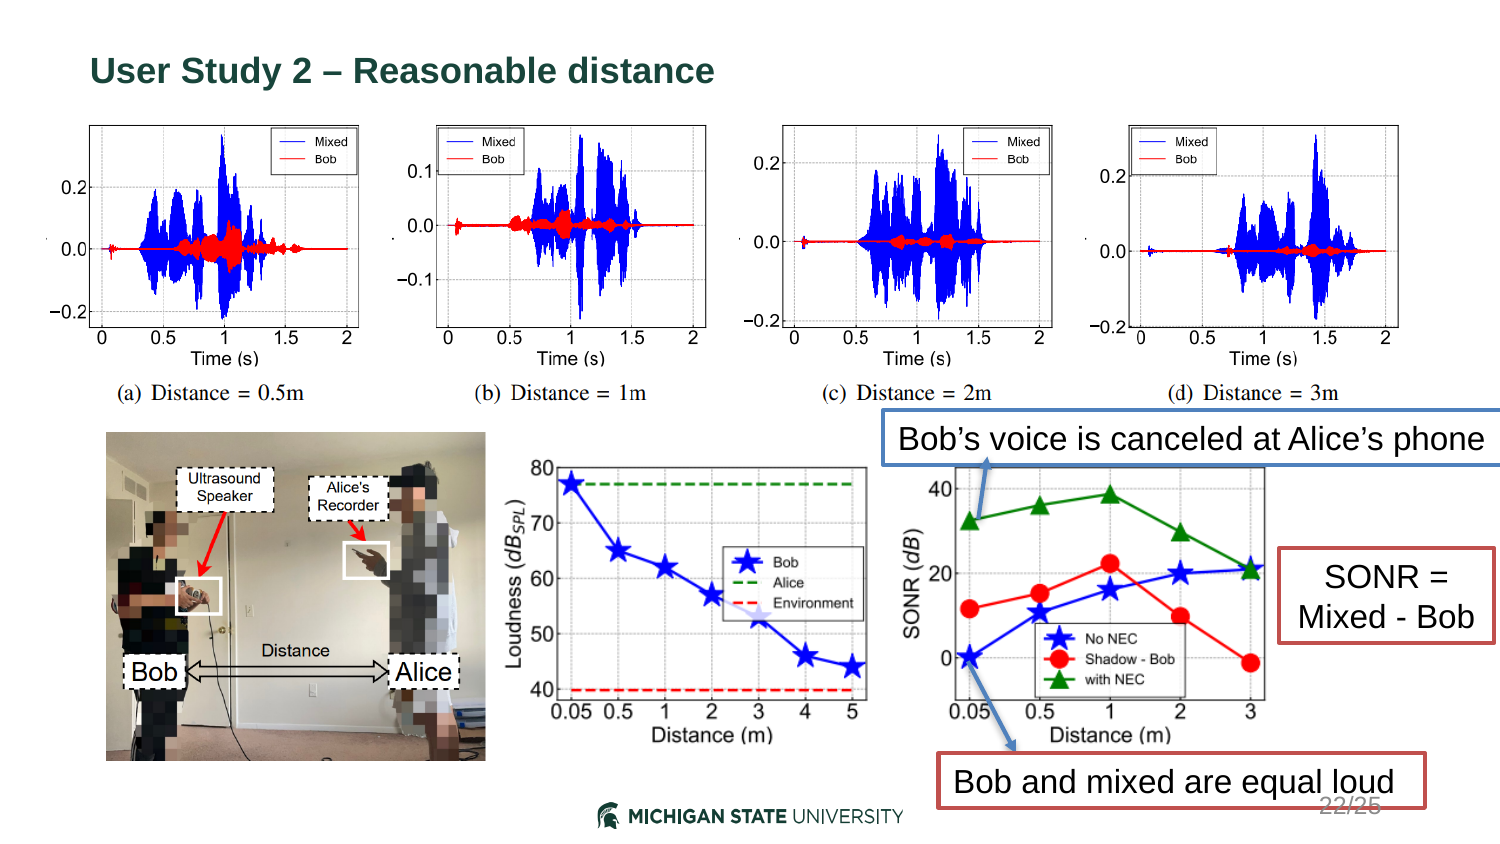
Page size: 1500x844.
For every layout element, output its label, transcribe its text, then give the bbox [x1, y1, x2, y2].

picture [46, 100, 1412, 410]
text_box SONR = Mixed - Bob [1283, 546, 1496, 645]
text_box Bob and mixed are equal loud [936, 751, 1427, 810]
title User Study 2 – Reasonable distance [75, 40, 1425, 100]
slide_number 22/25 [1059, 782, 1397, 828]
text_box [967, 661, 1017, 754]
text_box Bob’s voice is canceled at Alice’s phone [881, 408, 1500, 467]
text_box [977, 456, 988, 520]
picture [102, 427, 1279, 765]
